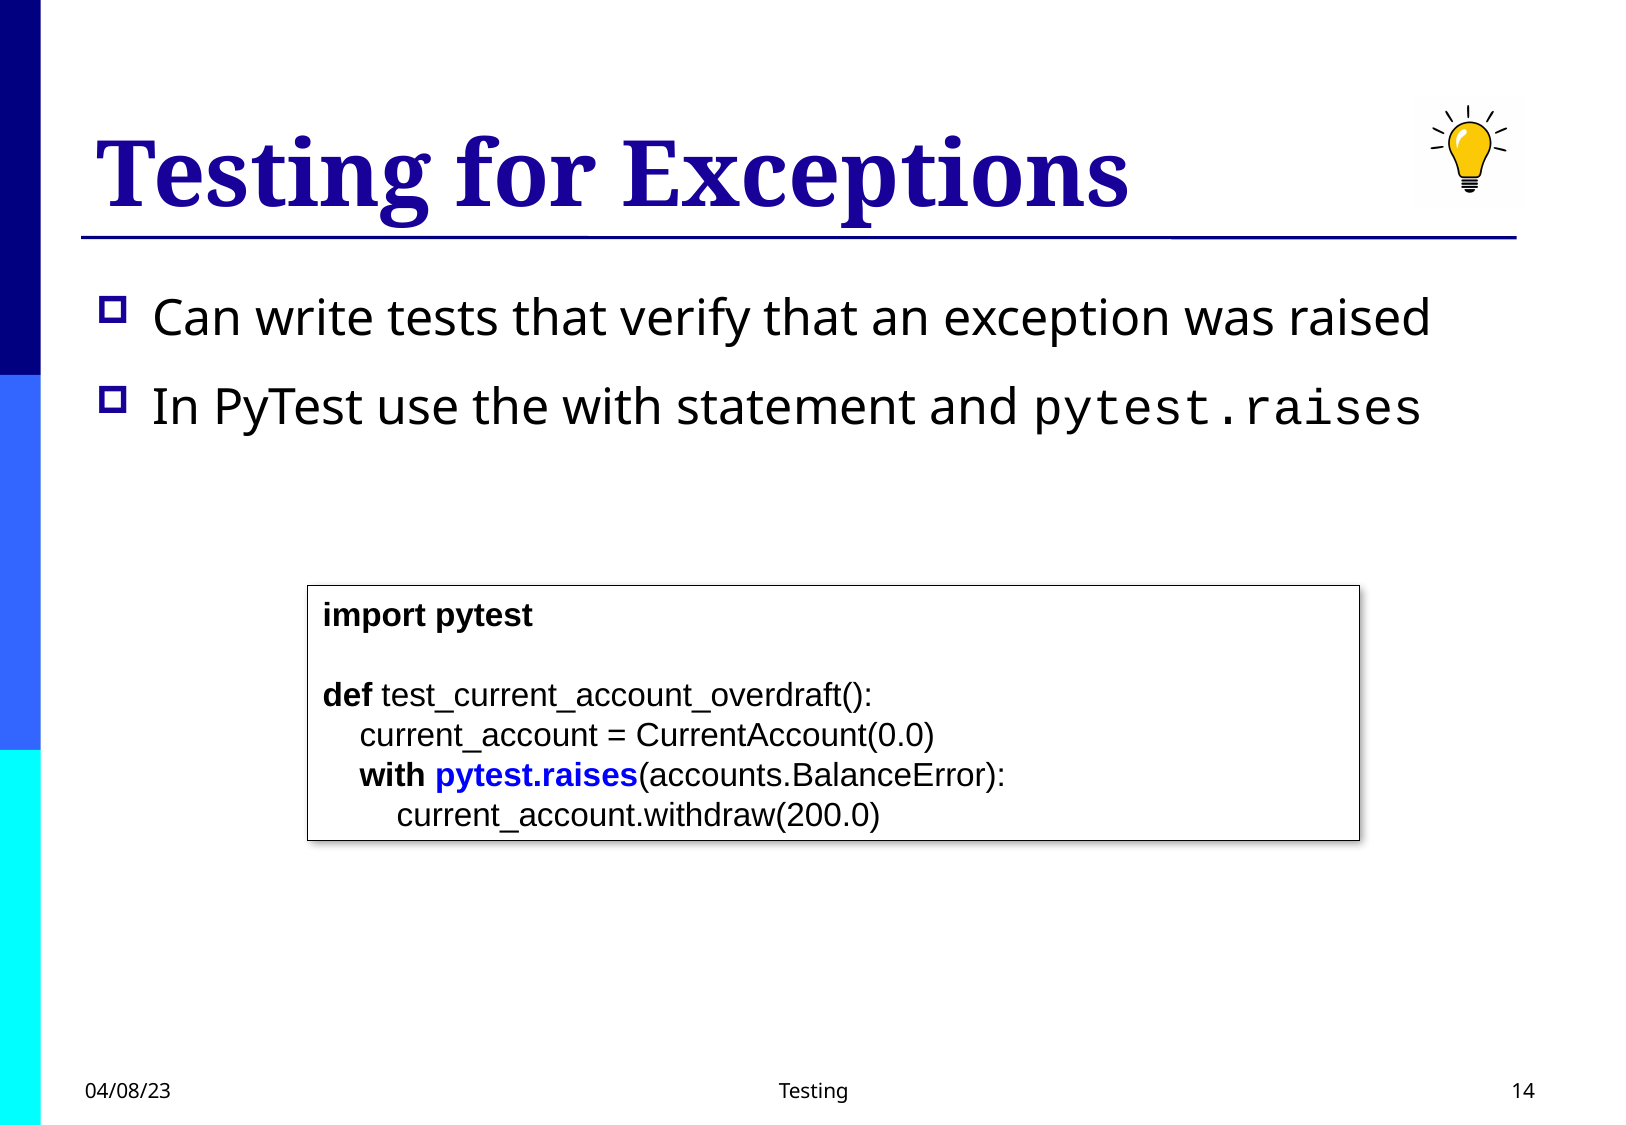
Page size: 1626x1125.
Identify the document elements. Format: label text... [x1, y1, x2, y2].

picture [1414, 95, 1525, 209]
title Testing for Exceptions [81, 45, 1544, 233]
slide_number 14 [1170, 1070, 1550, 1125]
footer Testing [556, 1070, 1071, 1125]
list Can write tests that verify that an exception was raised In PyTest use the with statement and pytest.raises [81, 262, 1544, 1006]
text_box import pytest def test_current_account_overdraft(): current_account = CurrentAccount(0.0) with pytest.raises(accounts.BalanceError): current_account.withdraw(200.0) [307, 585, 1360, 841]
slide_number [70, 1070, 450, 1125]
